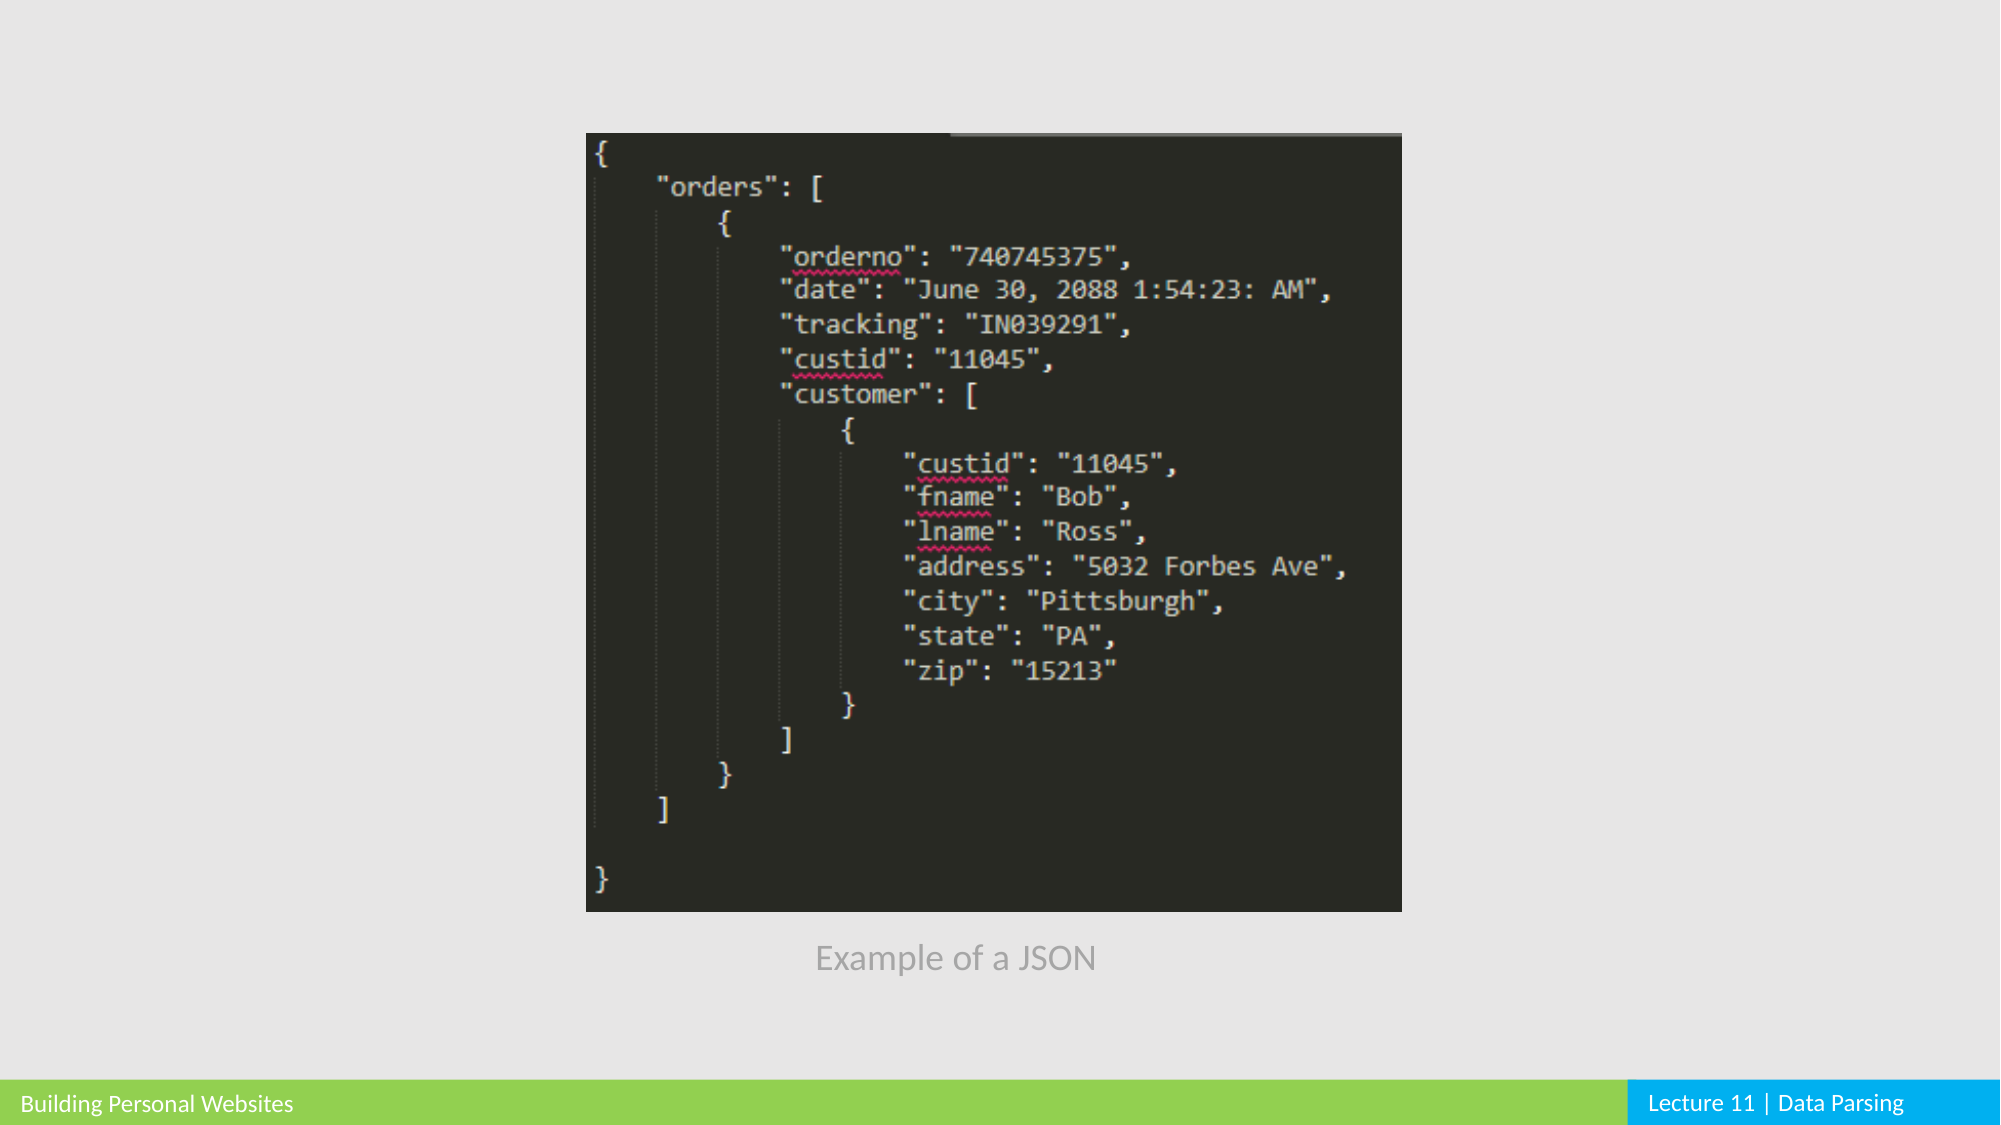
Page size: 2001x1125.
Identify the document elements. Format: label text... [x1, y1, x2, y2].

text_box Lecture 11 | Data Parsing [1633, 1079, 2000, 1124]
text_box Example of a JSON [800, 925, 1854, 986]
text_box [1627, 1079, 2000, 1125]
text_box [446, 1079, 1627, 1125]
picture [586, 133, 1402, 912]
text_box [0, 1079, 5, 1125]
text_box Building Personal Websites [5, 1079, 446, 1125]
